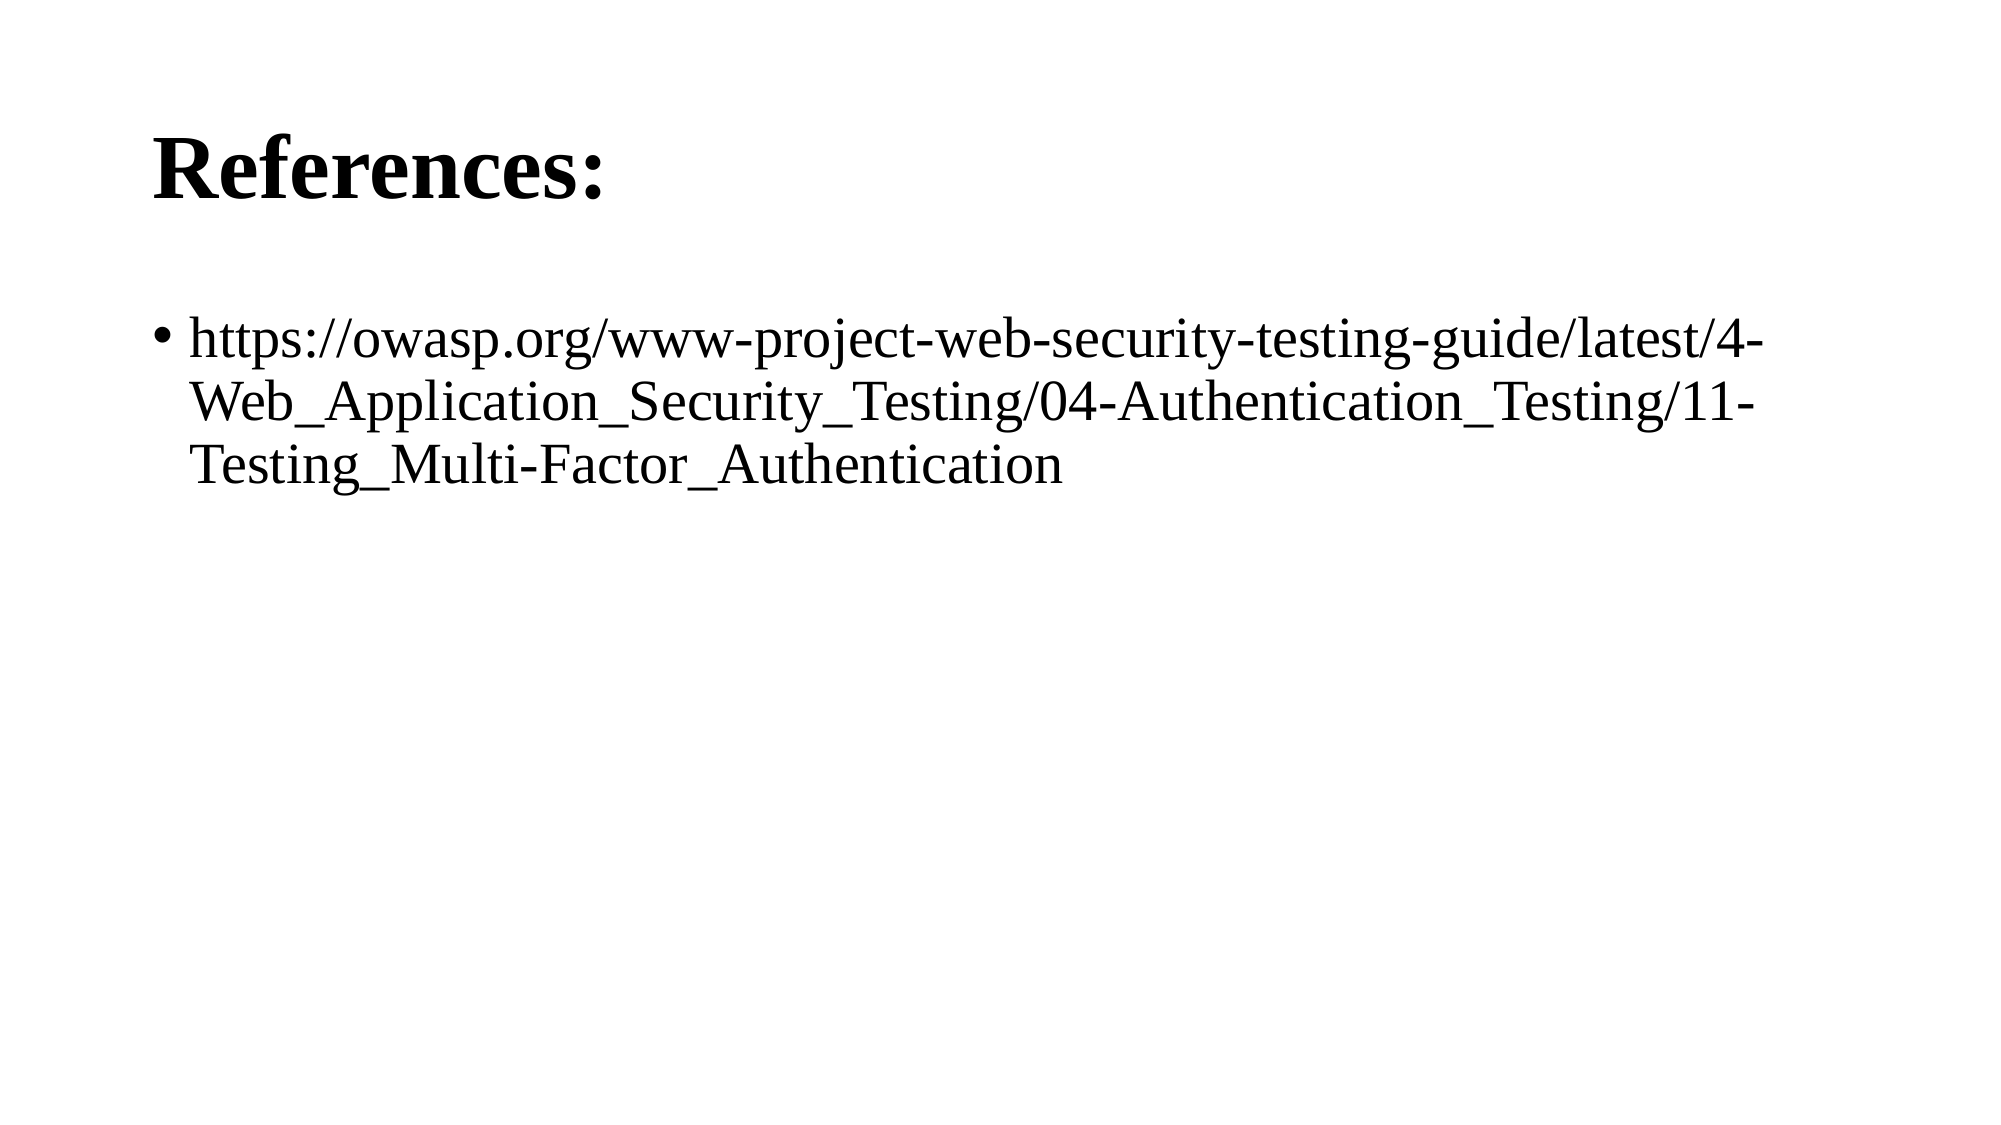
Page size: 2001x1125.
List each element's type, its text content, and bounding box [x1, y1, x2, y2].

title References: [137, 59, 1863, 278]
list https://owasp.org/www-project-web-security-testing-guide/latest/4-Web_Application_Security_Testing/04-Authentication_Testing/11-Testing_Multi-Factor_Authentication [137, 299, 1863, 1014]
